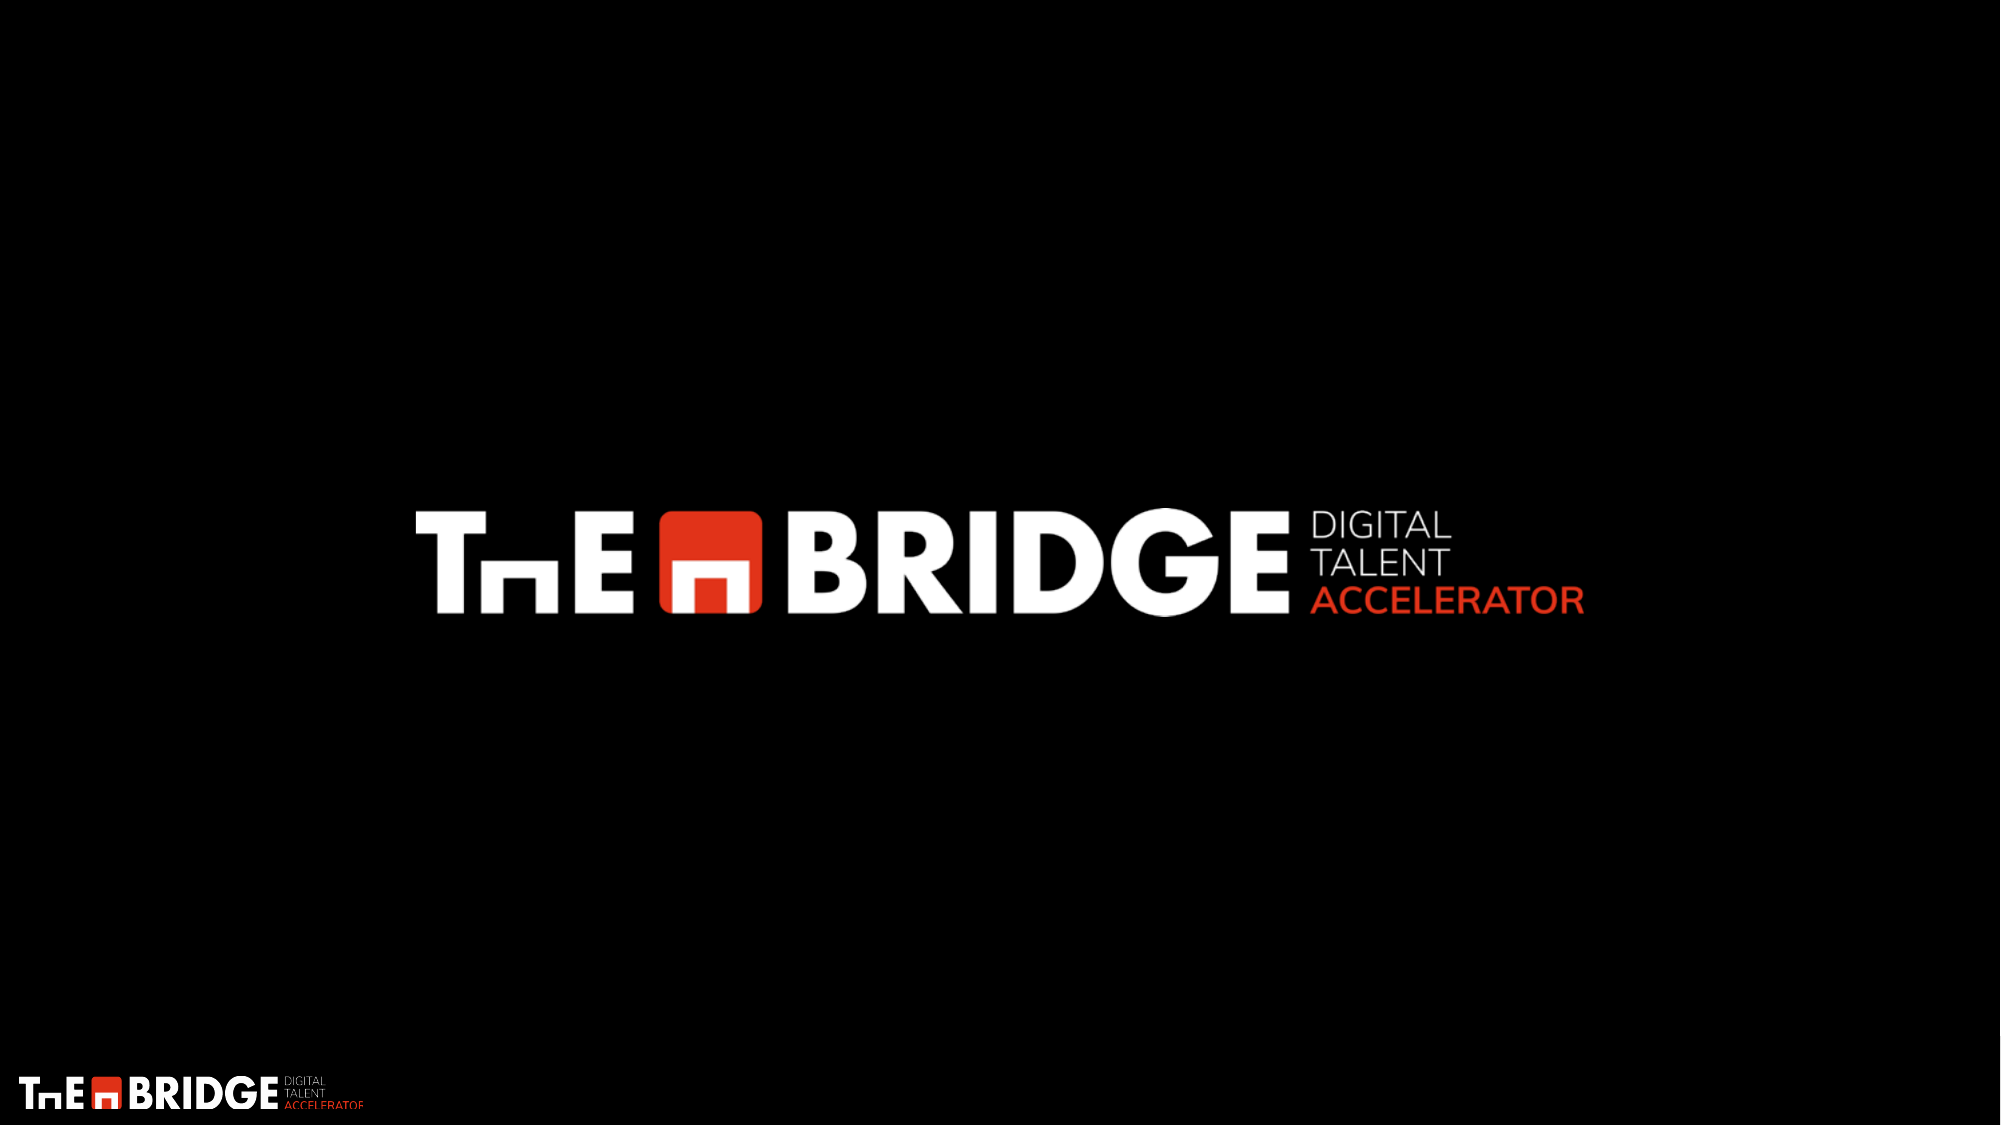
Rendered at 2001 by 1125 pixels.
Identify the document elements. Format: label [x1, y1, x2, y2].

text_box [415, 508, 1585, 617]
picture [19, 1076, 363, 1109]
